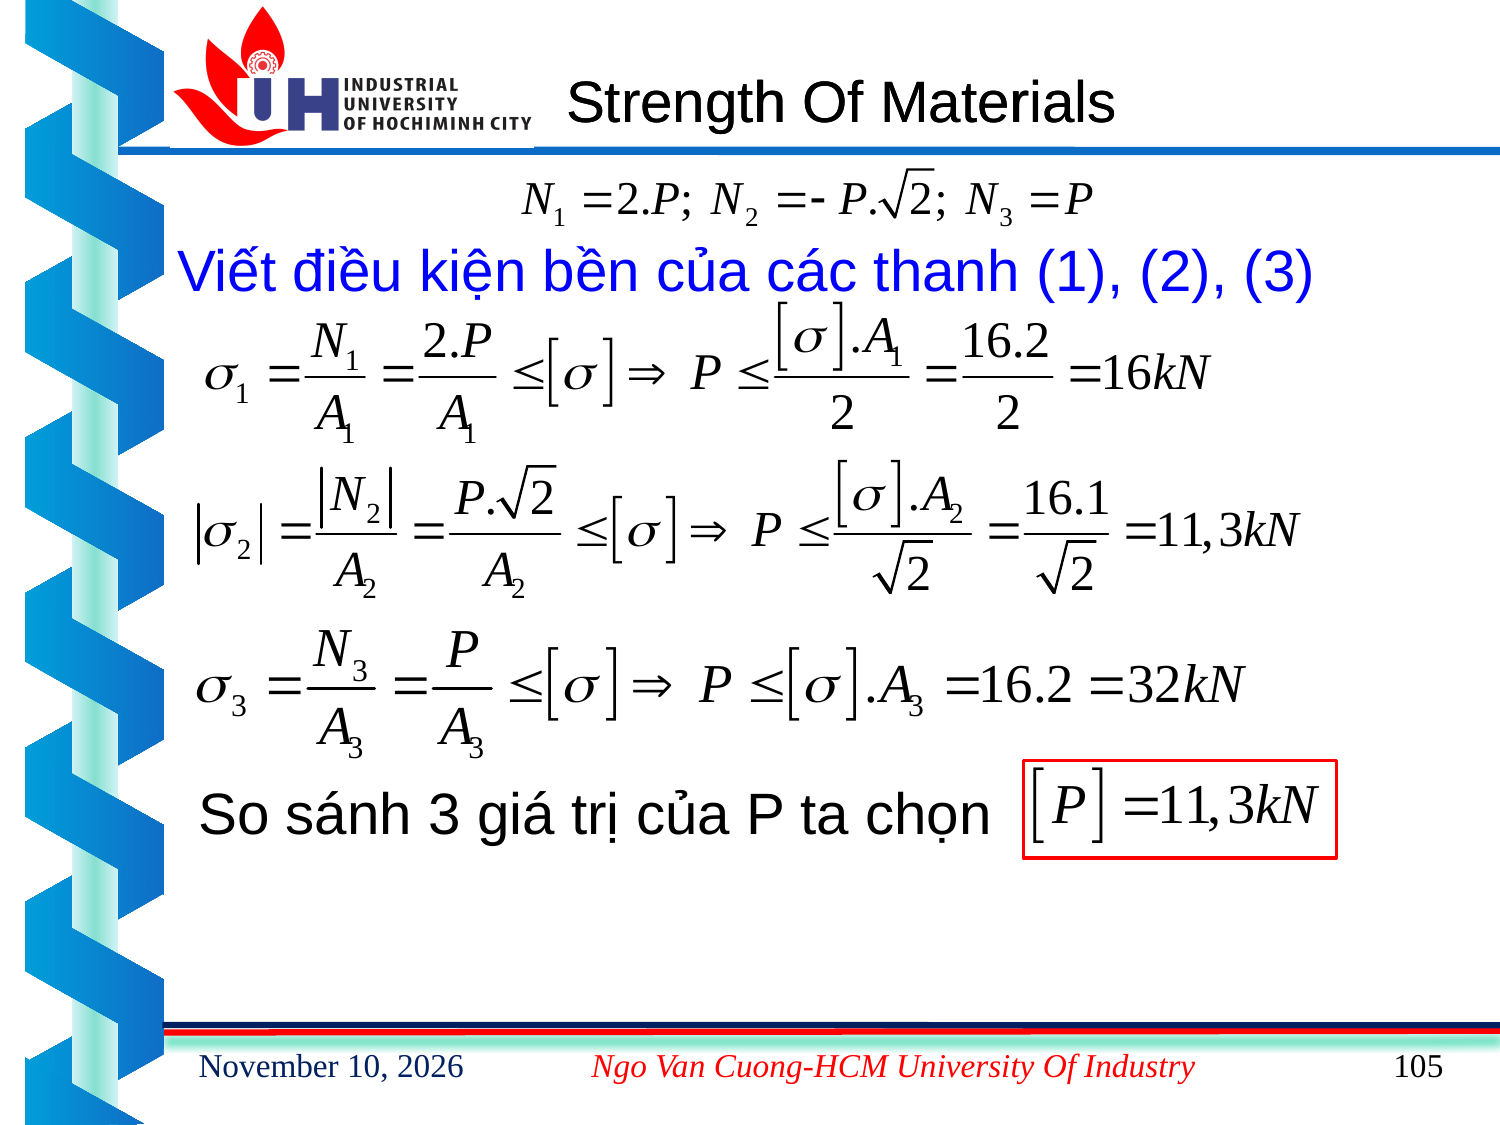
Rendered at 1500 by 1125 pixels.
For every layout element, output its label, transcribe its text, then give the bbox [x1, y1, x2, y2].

title Strength Of Materials [551, 56, 1376, 143]
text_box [197, 299, 1226, 452]
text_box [188, 453, 1312, 610]
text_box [512, 159, 1105, 239]
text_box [188, 614, 1258, 771]
slide_number 105 [1276, 1036, 1459, 1112]
text_box So sánh 3 giá trị của P ta chọn [183, 772, 1016, 854]
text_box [1024, 762, 1335, 857]
footer Ngo Van Cuong-HCM University Of Industry [512, 1036, 1276, 1112]
picture [170, 3, 534, 148]
text_box Viết điều kiện bền của các thanh (1), (2), (3) [162, 225, 1358, 311]
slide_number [183, 1036, 497, 1112]
